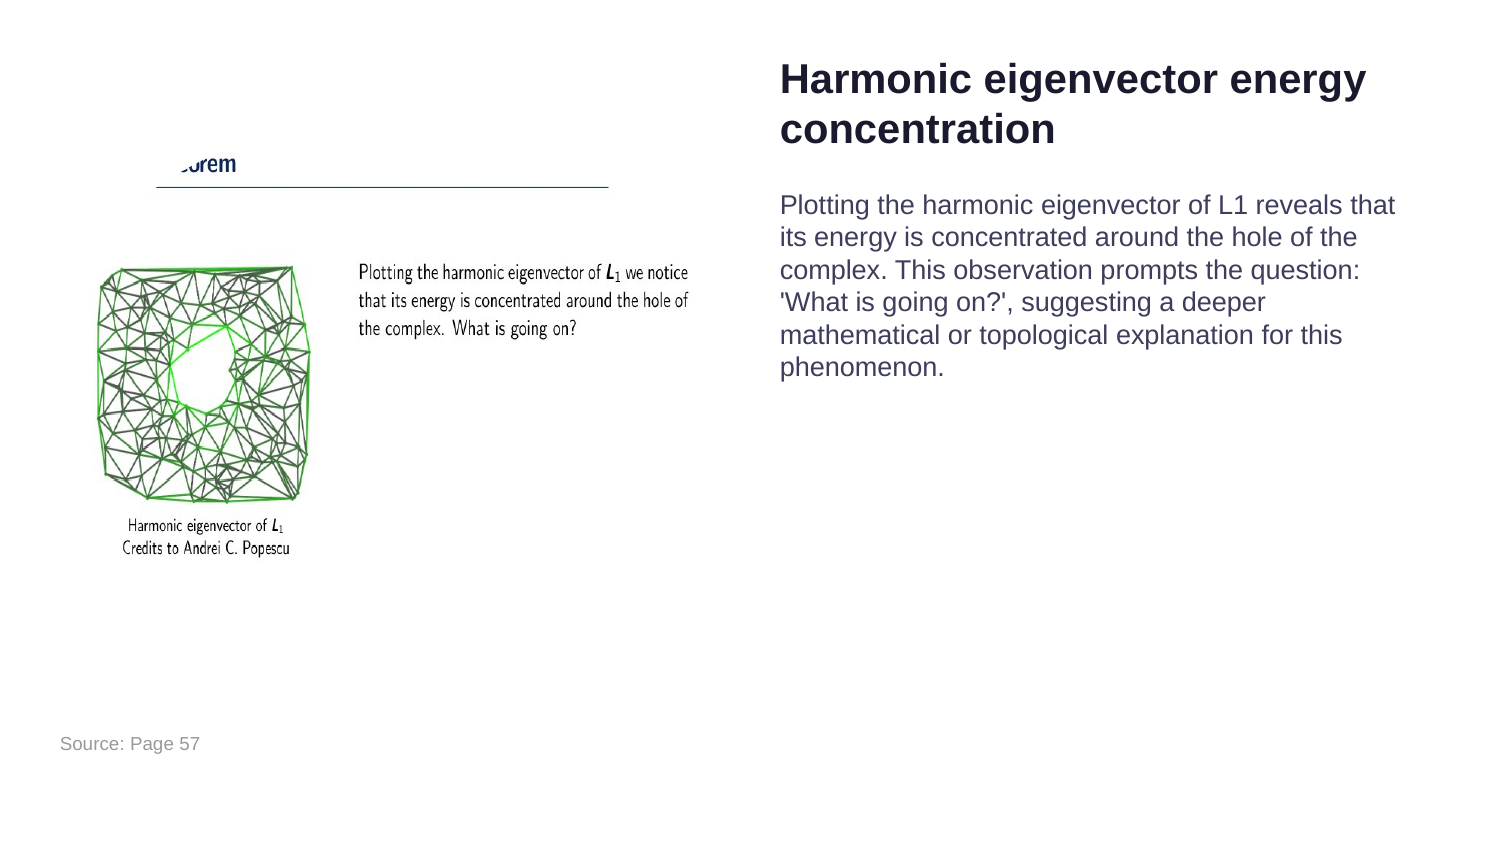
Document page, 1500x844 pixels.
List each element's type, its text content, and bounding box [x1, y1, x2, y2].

text_box Plotting the harmonic eigenvector of L1 reveals that its energy is concentrated around the hole of the complex. This observation prompts the question: 'What is going on?', suggesting a deeper mathematical or topological explanation for this phenomenon. [764, 179, 1440, 645]
text_box Source: Page 57 [44, 719, 495, 765]
picture [44, 119, 720, 645]
text_box Harmonic eigenvector energy concentration [764, 44, 1440, 165]
